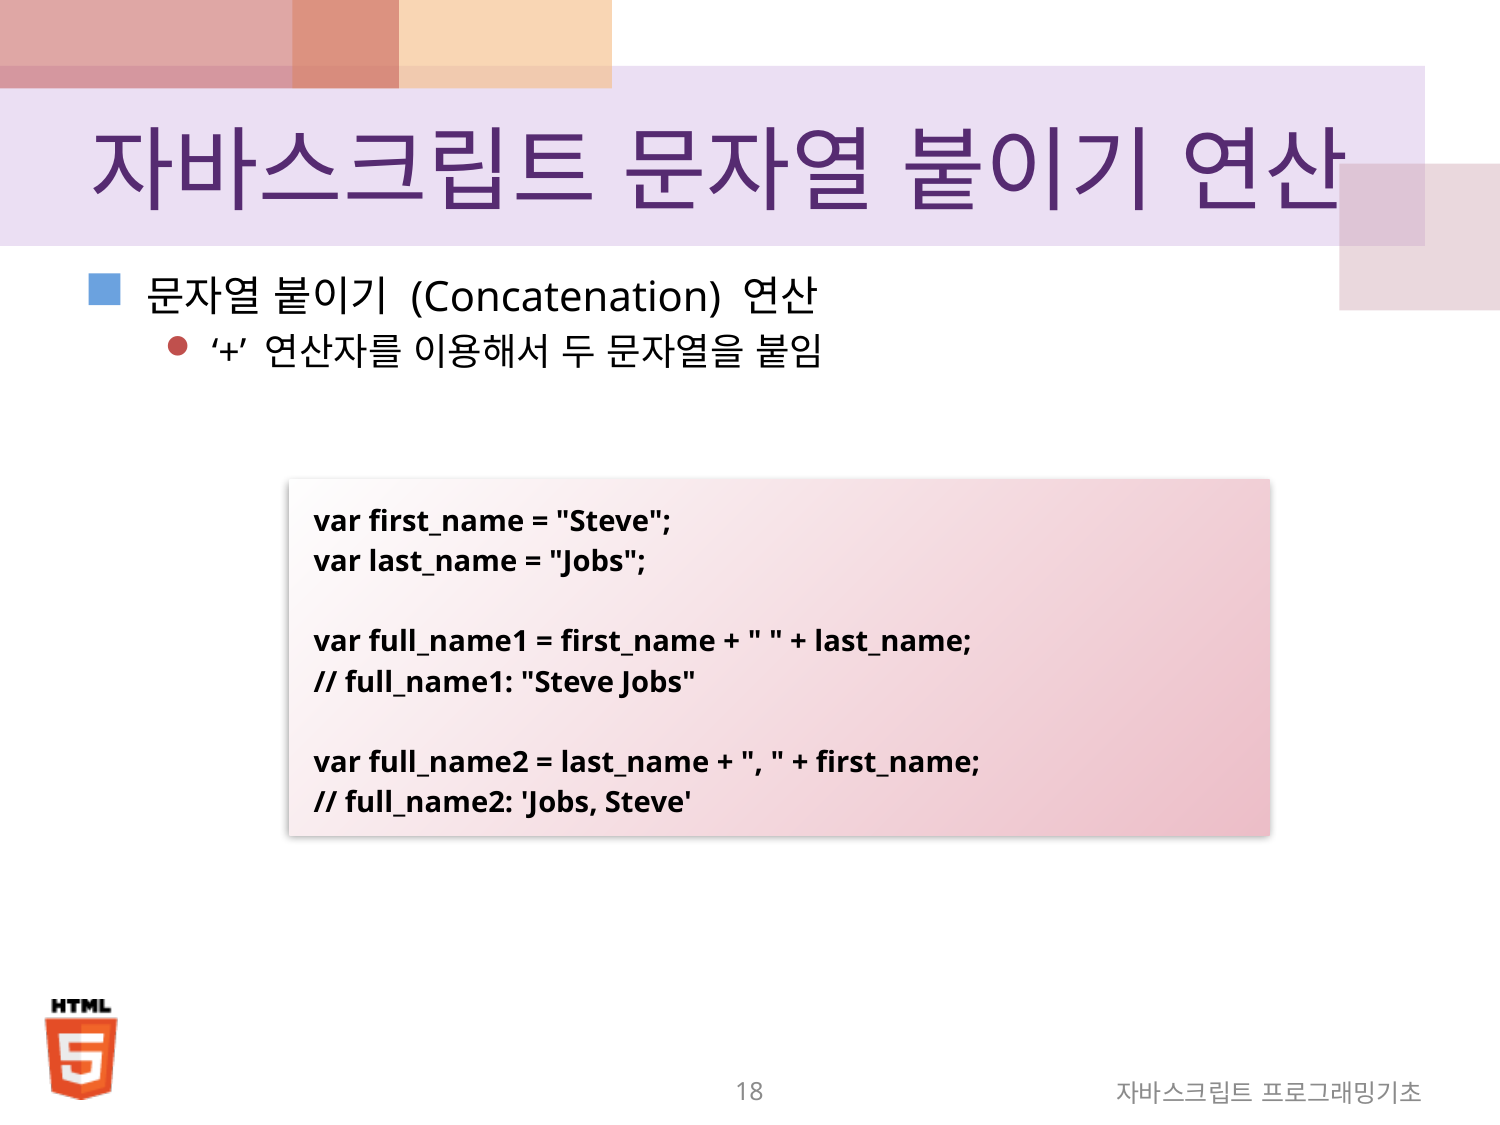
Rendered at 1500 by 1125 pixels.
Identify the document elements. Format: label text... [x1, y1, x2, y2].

picture [31, 999, 132, 1100]
footer 자바스크립트 프로그래밍기초 [963, 1072, 1438, 1113]
text_box var first_name = "Steve"; var last_name = "Jobs"; var full_name1 = first_name + " " + last_name; // full_name1: "Steve Jobs" var full_name2 = last_name + ", " + first_name; // full_name2: 'Jobs, Steve' [288, 479, 1270, 836]
slide_number 18 [574, 1072, 925, 1113]
list 문자열 붙이기 (Concatenation) 연산 ‘+’ 연산자를 이용해서 두 문자열을 붙임 [75, 262, 1425, 1005]
title 자바스크립트 문자열 붙이기 연산 [75, 88, 1425, 246]
